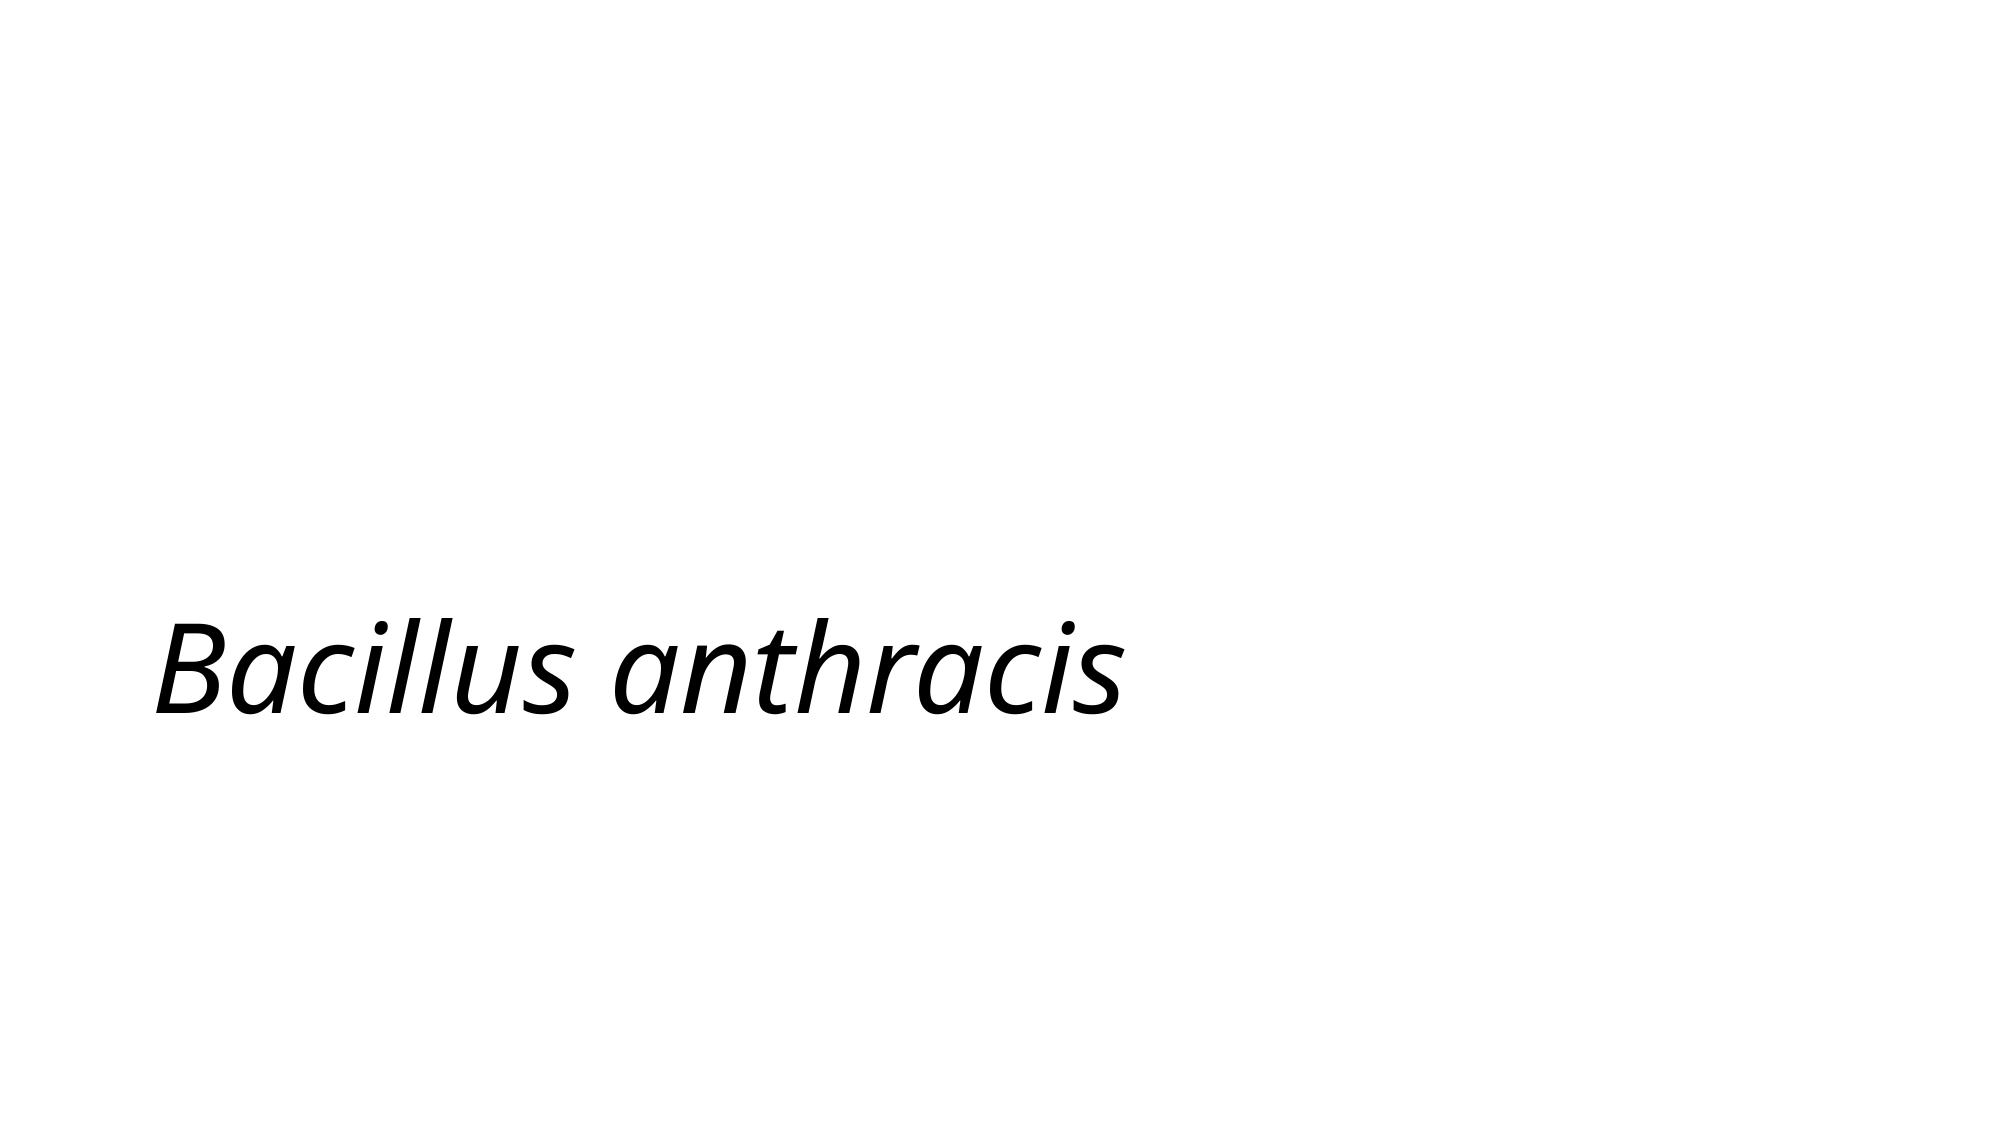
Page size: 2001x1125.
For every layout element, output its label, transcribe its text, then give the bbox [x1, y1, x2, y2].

title Bacillus anthracis [136, 280, 1862, 749]
